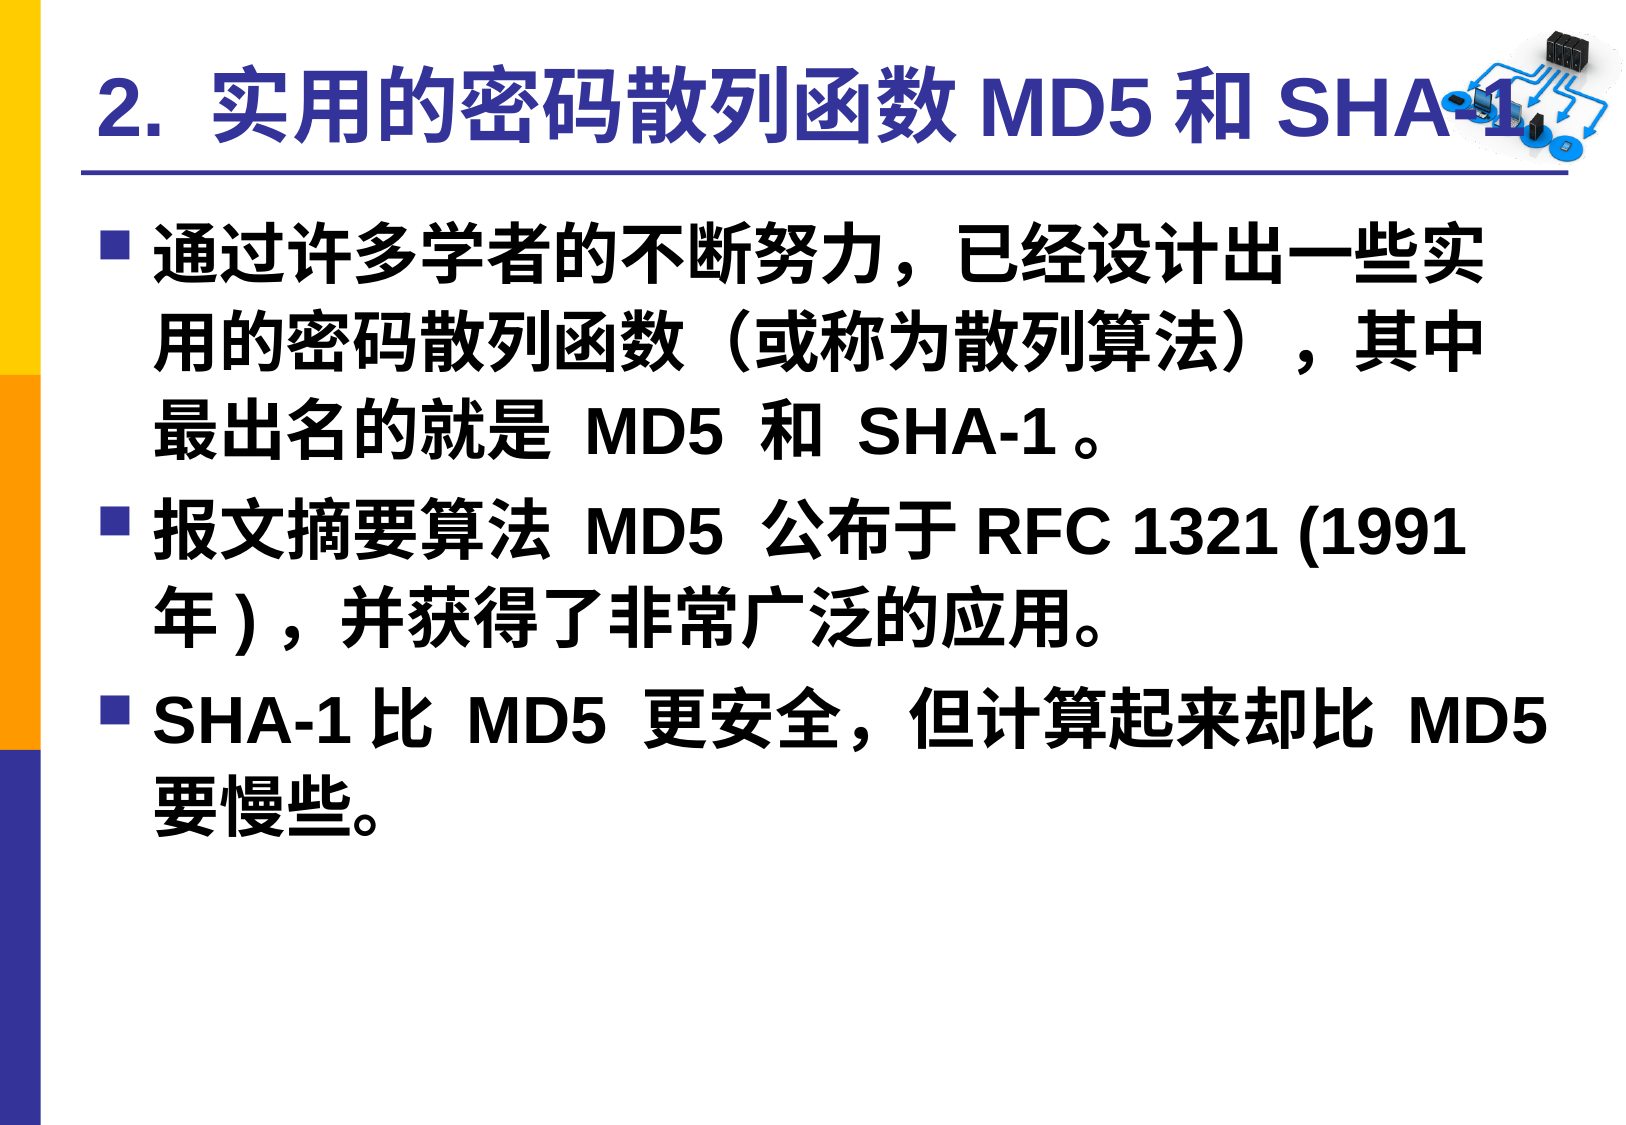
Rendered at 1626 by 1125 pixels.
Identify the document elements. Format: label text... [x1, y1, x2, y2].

list 通过许多学者的不断努力，已经设计出一些实用的密码散列函数（或称为散列算法），其中最出名的就是 MD5 和 SHA-1。 报文摘要算法 MD5 公布于RFC 1321 (1991年)，并获得了非常广泛的应用。 SHA-1比 MD5 更安全，但计算起来却比 MD5 要慢些。 [81, 196, 1569, 1006]
picture [1438, 30, 1624, 165]
title 2. 实用的密码散列函数MD5和SHA-1 [81, 30, 1569, 161]
